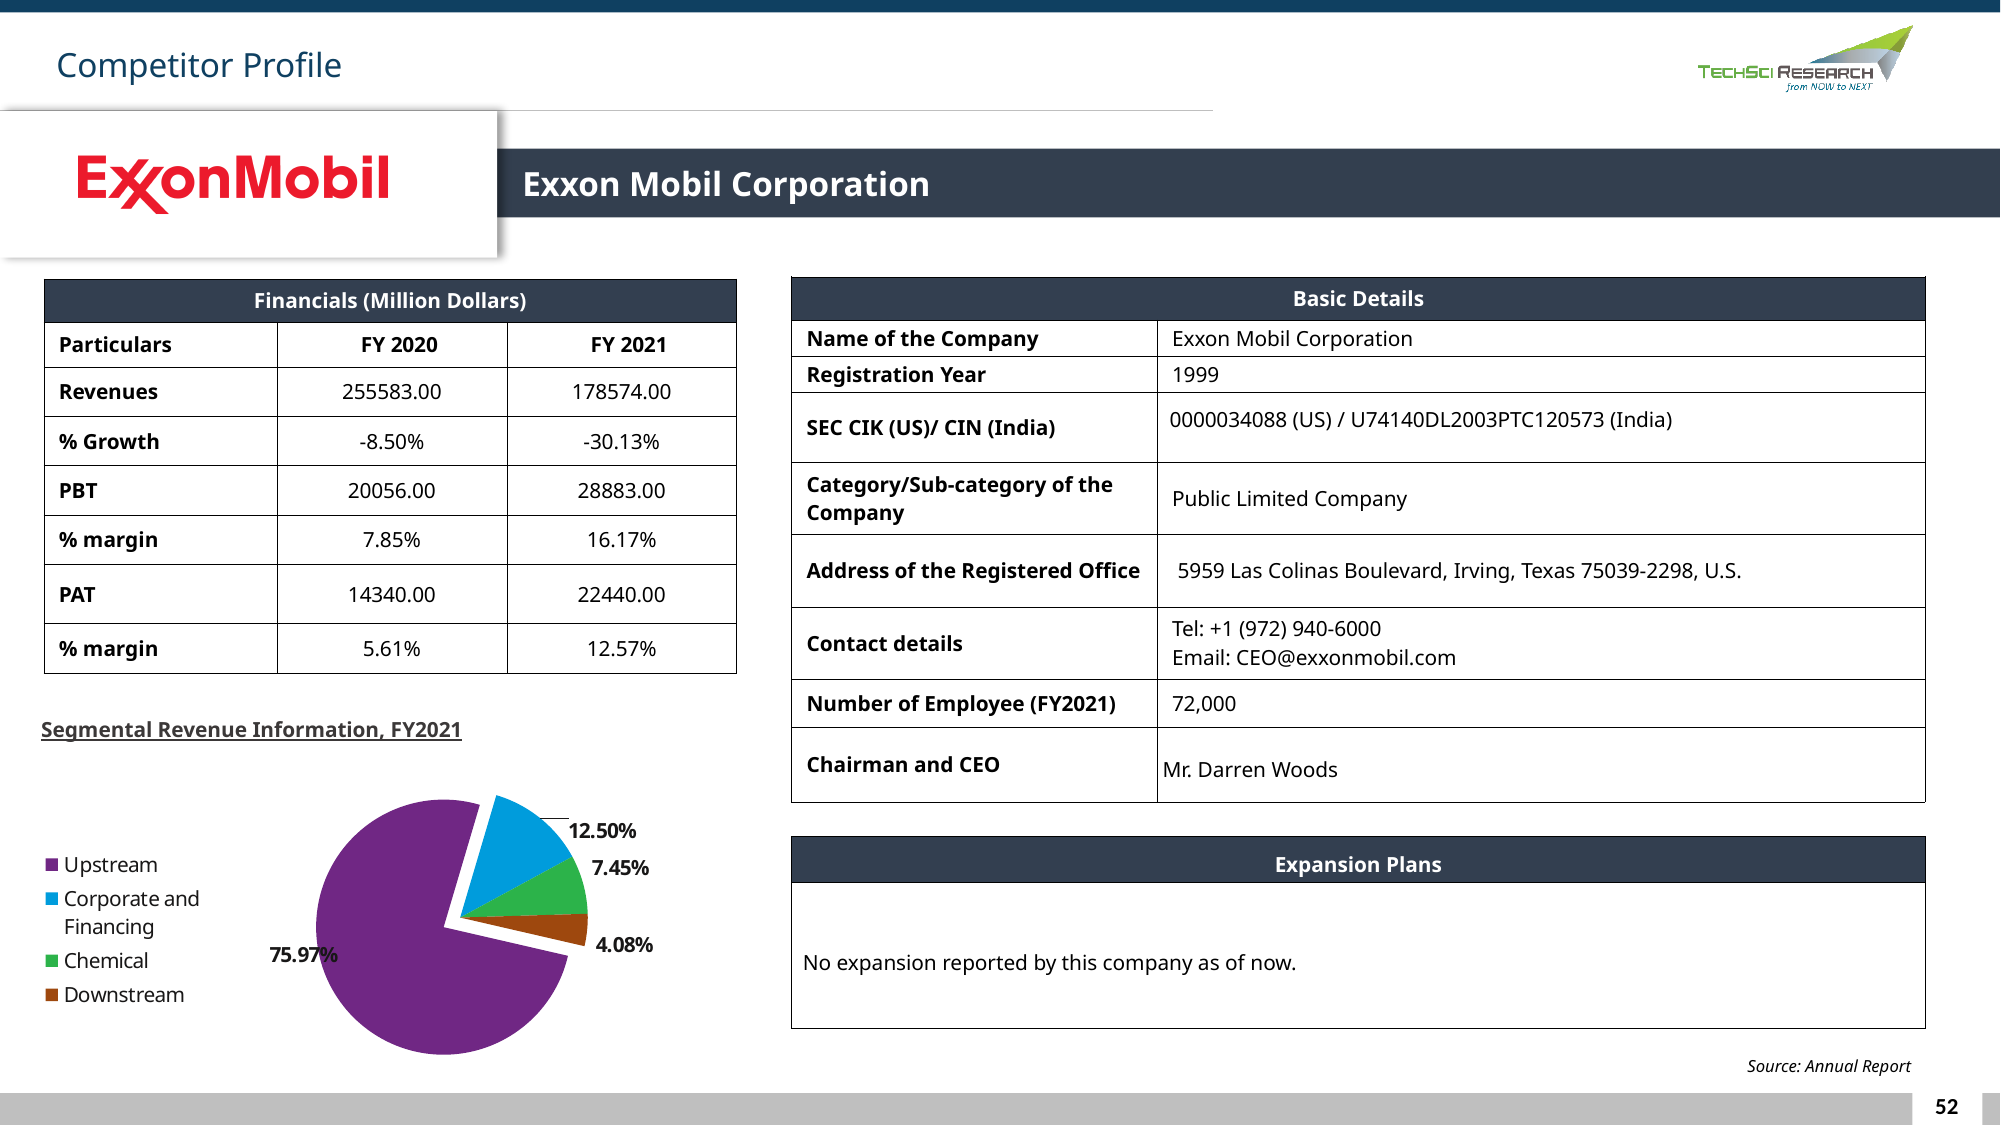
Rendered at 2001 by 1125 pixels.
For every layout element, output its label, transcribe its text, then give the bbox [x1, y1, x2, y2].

table_cell 12.57% [508, 624, 736, 673]
table_cell Number of Employee (FY2021) [792, 680, 1157, 727]
table_cell Revenues [45, 368, 277, 416]
table_cell FY 2020 [278, 323, 507, 367]
table_cell 20056.00 [278, 466, 507, 515]
table_cell 5959 Las Colinas Boulevard, Irving, Texas 75039-2298, U.S. [1158, 535, 1925, 607]
table_header Financials (Million Dollars) [45, 280, 736, 322]
table_cell Contact details [792, 608, 1157, 679]
text_box [0, 110, 498, 259]
table_cell Particulars [45, 323, 277, 367]
table_cell 178574.00 [508, 368, 736, 416]
table_cell -30.13% [508, 417, 736, 465]
table_cell 28883.00 [508, 466, 736, 515]
table_cell % margin [45, 624, 277, 673]
table_cell 22440.00 [508, 565, 736, 623]
table_cell Address of the Registered Office [792, 535, 1157, 607]
table_cell PAT [45, 565, 277, 623]
table_cell 5.61% [278, 624, 507, 673]
table_cell PBT [45, 466, 277, 515]
table_header Expansion Plans [792, 837, 1925, 882]
picture [1696, 24, 1913, 93]
table_cell SEC CIK (US)/ CIN (India) [792, 393, 1157, 462]
table_cell 7.85% [278, 516, 507, 564]
table_cell Mr. Darren Woods [1158, 728, 1925, 802]
table_cell Registration Year [792, 357, 1157, 392]
table_cell 0000034088 (US) / U74140DL2003PTC120573 (India) [1158, 393, 1925, 462]
table_cell 14340.00 [278, 565, 507, 623]
picture [57, 108, 409, 244]
table_cell 255583.00 [278, 368, 507, 416]
chart [26, 770, 773, 1089]
text_box Source: Annual Report [982, 1048, 1927, 1084]
text_box Exxon Mobil Corporation [509, 148, 2000, 218]
table_cell Exxon Mobil Corporation [1158, 321, 1925, 356]
text_box Segmental Revenue Information, FY2021 [26, 709, 702, 750]
table_cell Name of the Company [792, 321, 1157, 356]
table_cell Public Limited Company [1158, 463, 1925, 534]
table_cell FY 2021 [508, 323, 736, 367]
table_cell 16.17% [508, 516, 736, 564]
table_cell 72,000 [1158, 680, 1925, 727]
table_cell % margin [45, 516, 277, 564]
table_cell % Growth [45, 417, 277, 465]
list Competitor Profile [41, 4, 702, 130]
table_cell 1999 [1158, 357, 1925, 392]
table_cell Chairman and CEO [792, 728, 1157, 802]
table_cell Category/Sub-category of the Company [792, 463, 1157, 534]
table_cell -8.50% [278, 417, 507, 465]
table_cell No expansion reported by this company as of now. [792, 883, 1925, 1028]
table_cell Tel: +1 (972) 940-6000 Email: CEO@exxonmobil.com [1158, 608, 1925, 679]
table_header Basic Details [792, 278, 1925, 320]
